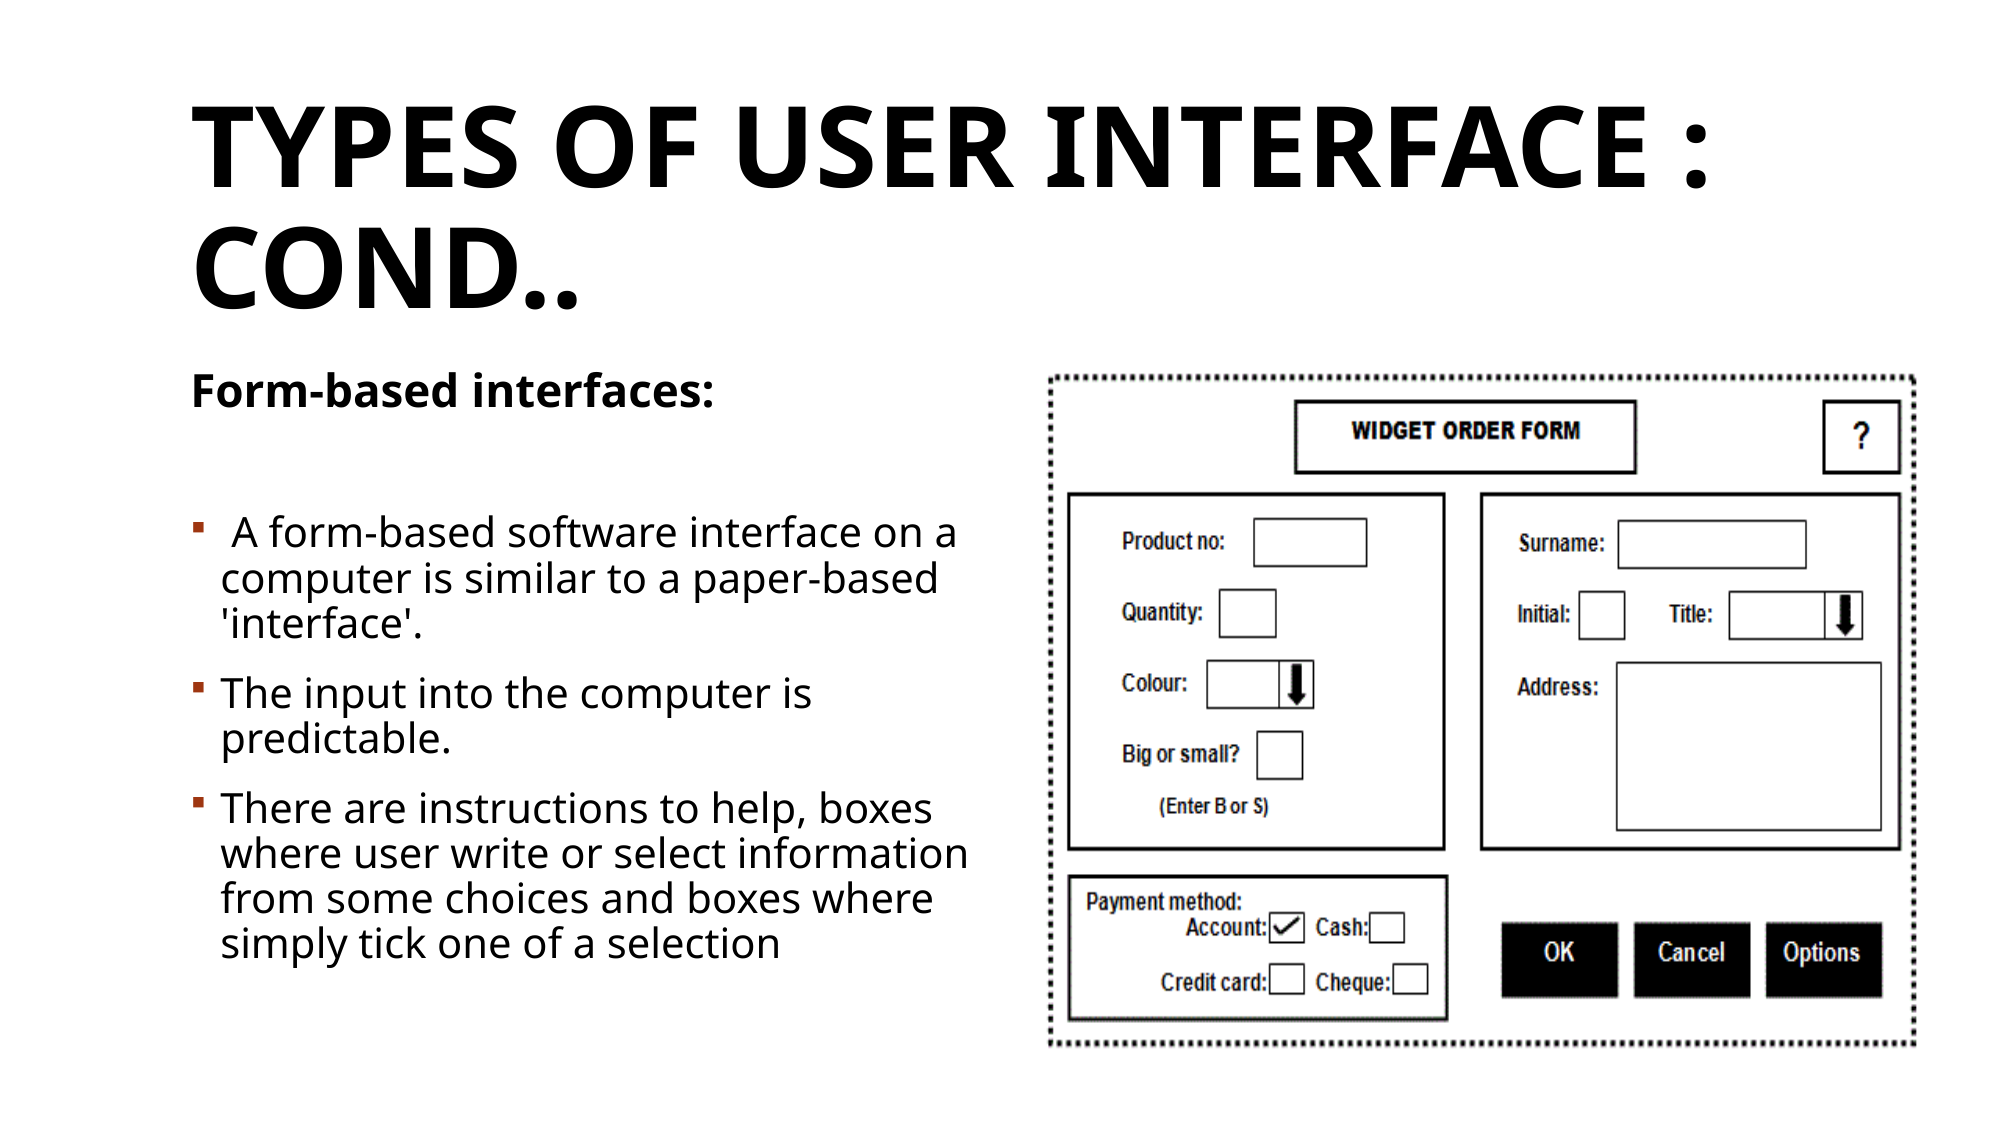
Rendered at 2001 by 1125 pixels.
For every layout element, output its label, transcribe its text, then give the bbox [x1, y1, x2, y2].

picture [1019, 343, 1940, 1074]
list Form-based interfaces: A form-based software interface on a computer is similar to a paper-based 'interface'. The input into the computer is predictable. There are instructions to help, boxes where user write or select information from some choices and boxes where simply tick one of a selection [175, 360, 1019, 1125]
title Types of User interface : cond.. [175, 79, 1940, 344]
